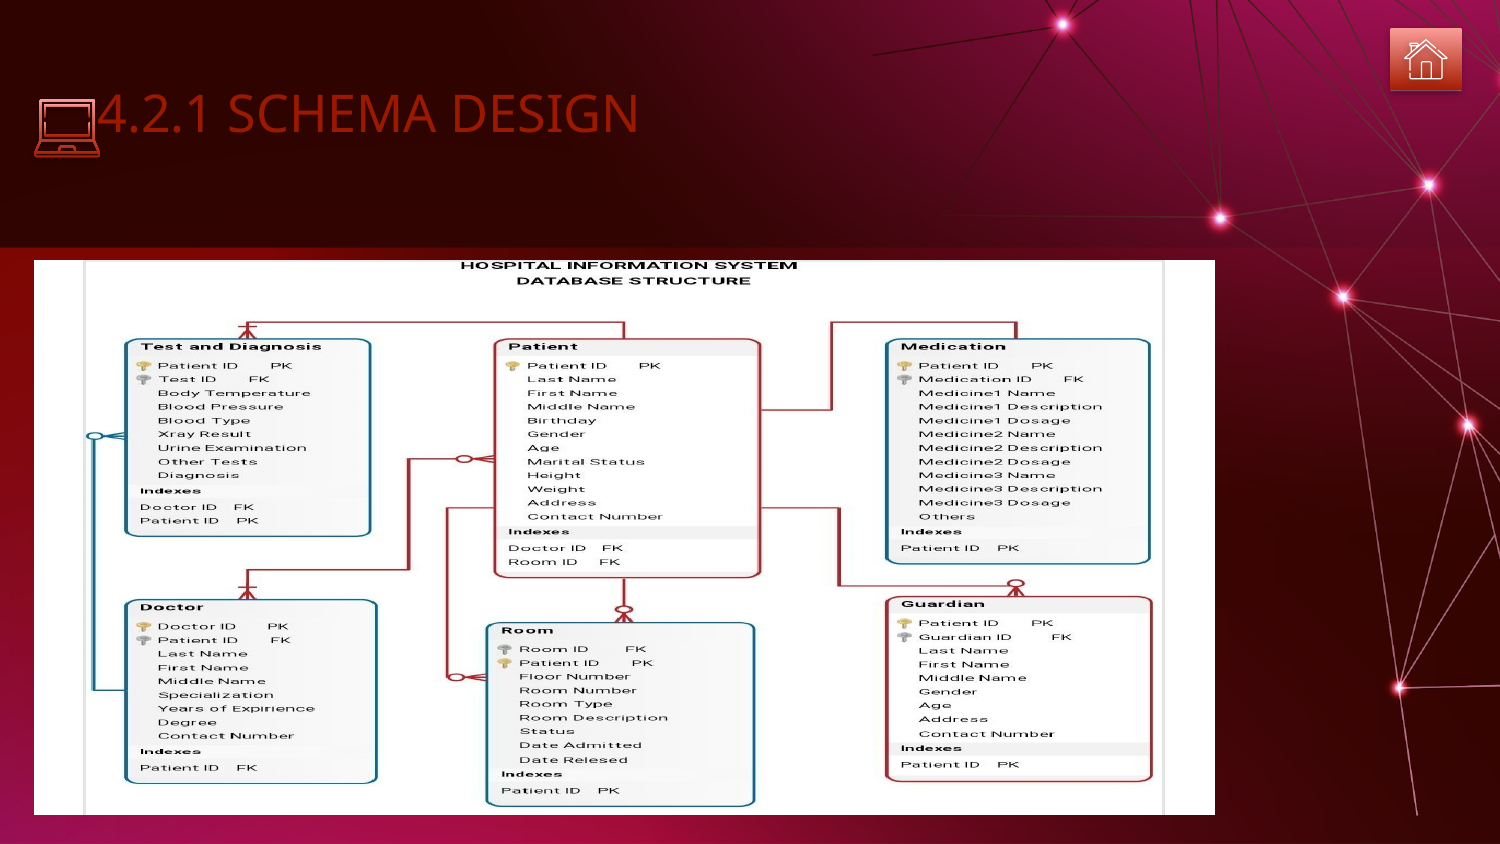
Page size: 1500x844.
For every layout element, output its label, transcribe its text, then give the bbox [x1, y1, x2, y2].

picture [0, 0, 1500, 844]
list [34, 260, 1216, 815]
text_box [34, 99, 101, 158]
title 4.2.1 SCHEMA DESIGN [4, 65, 1355, 289]
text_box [1390, 28, 1462, 91]
